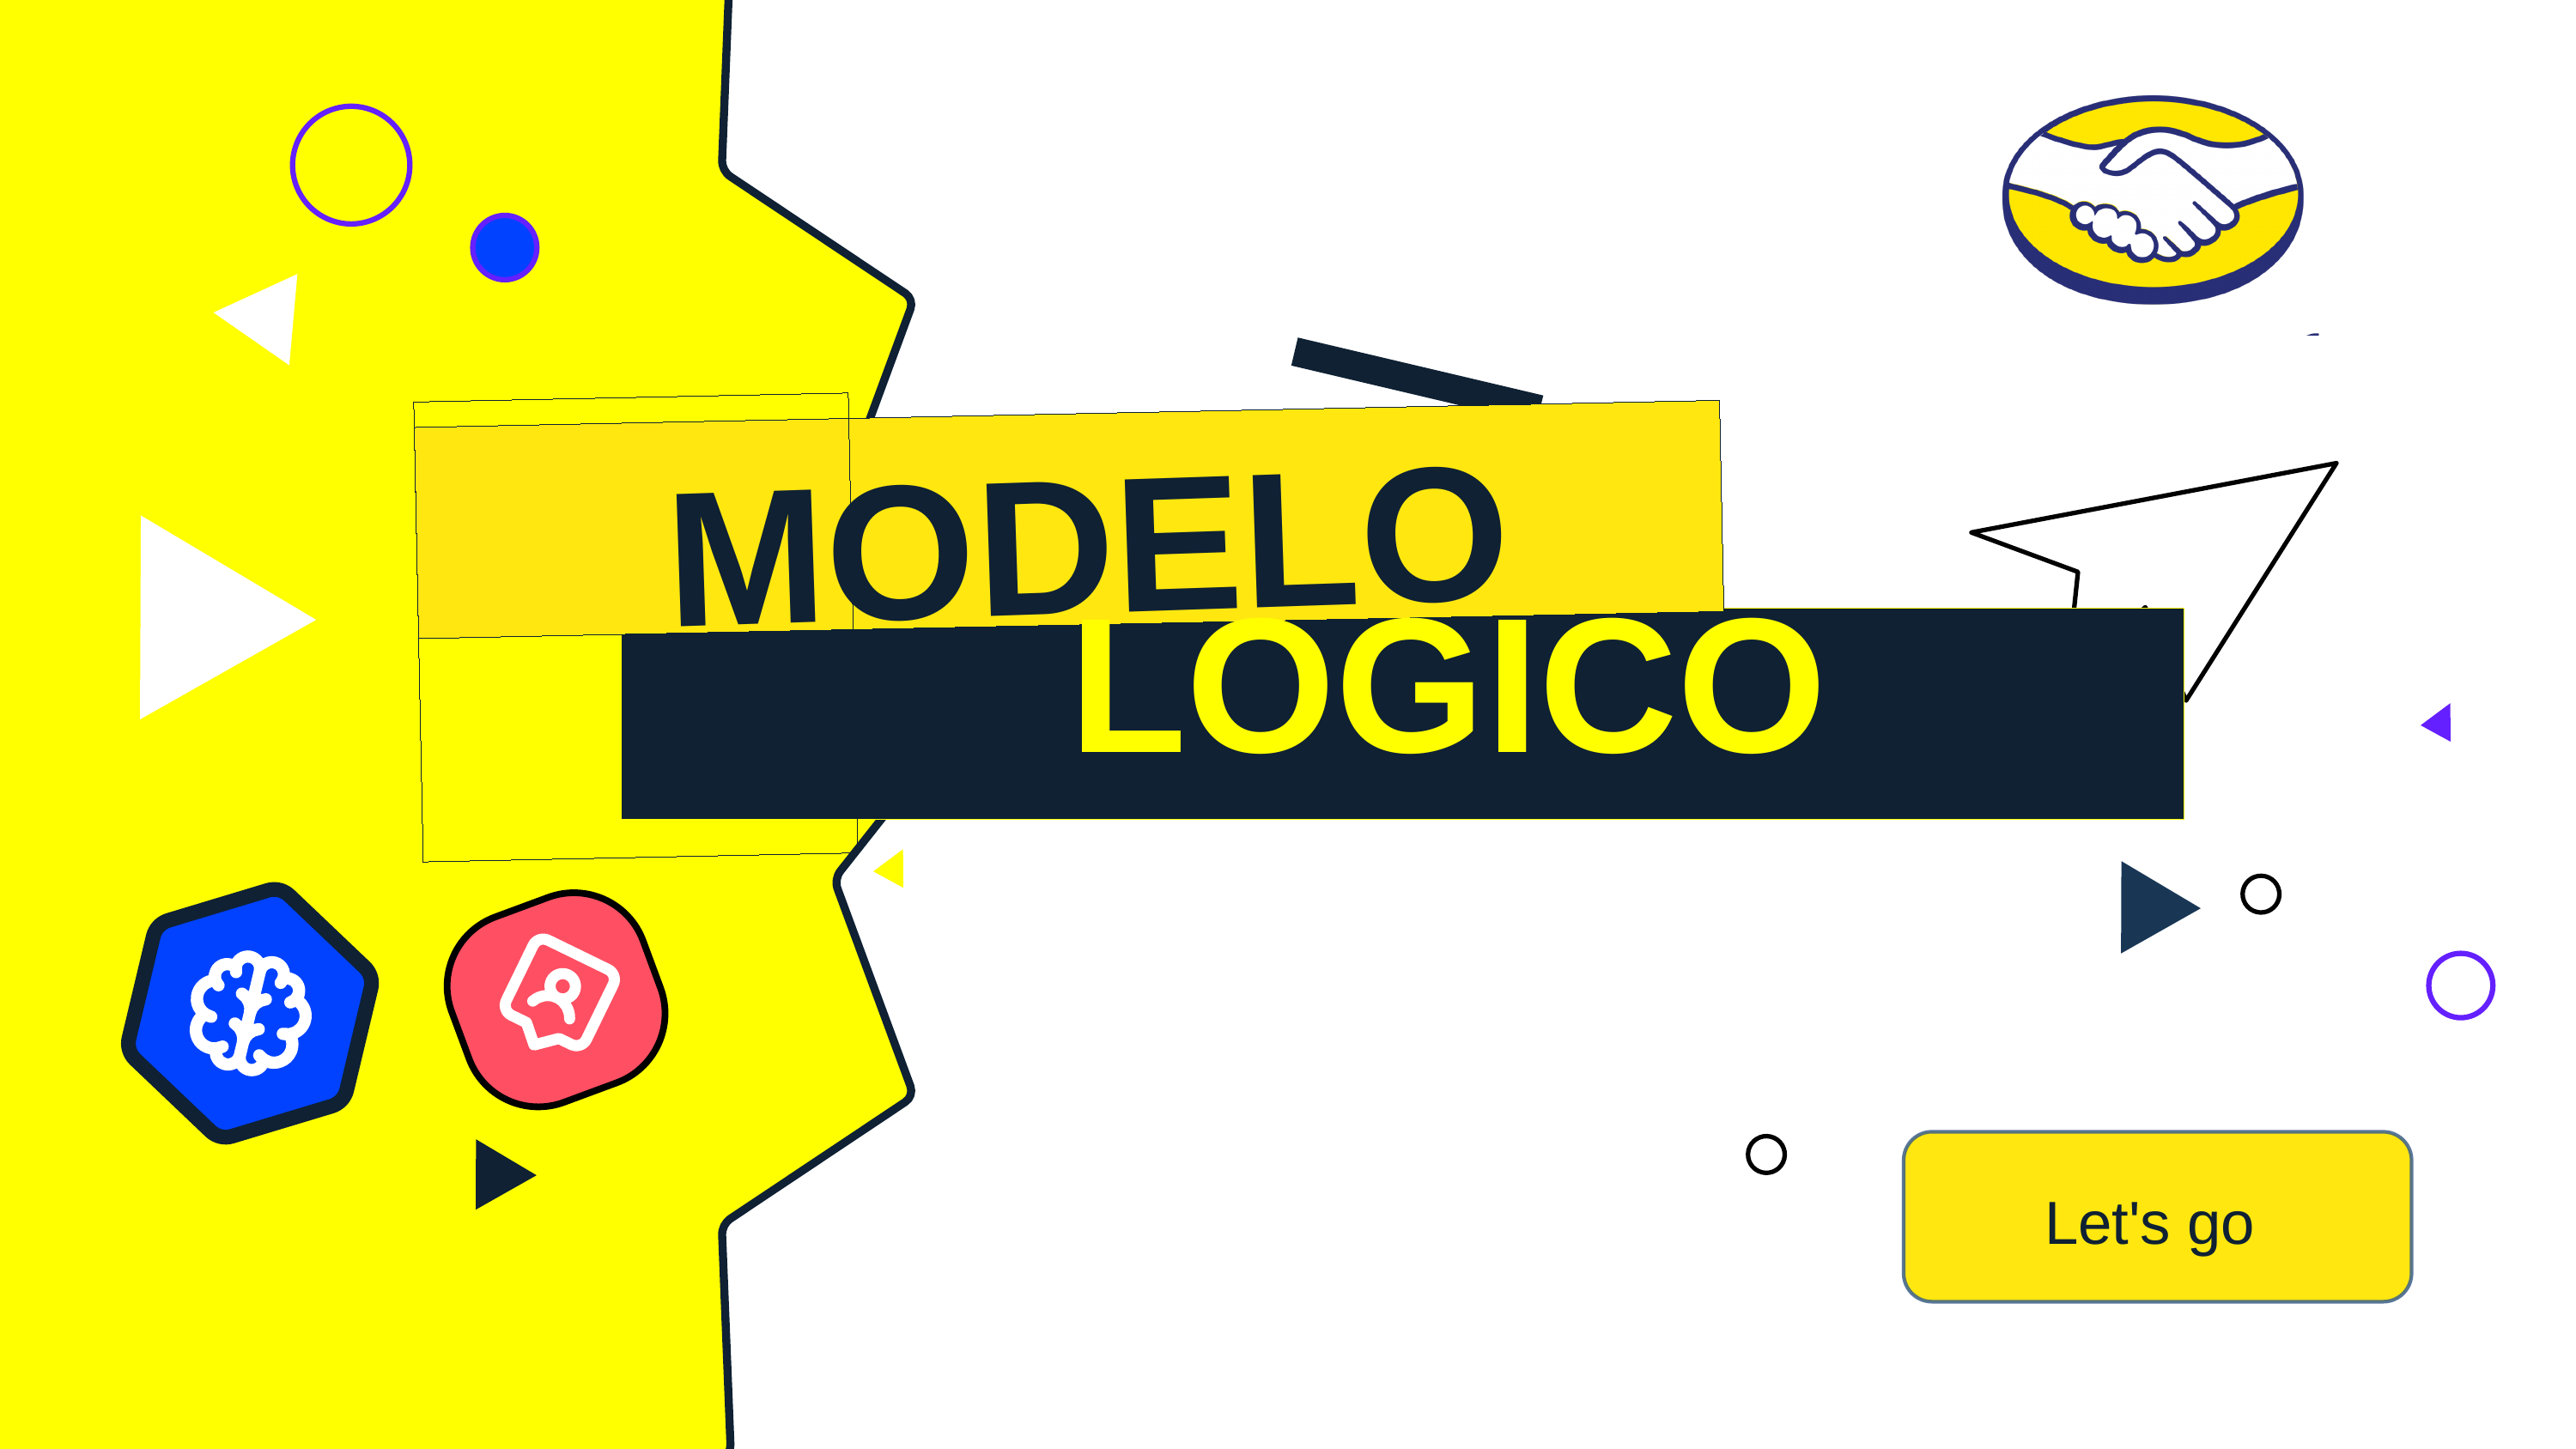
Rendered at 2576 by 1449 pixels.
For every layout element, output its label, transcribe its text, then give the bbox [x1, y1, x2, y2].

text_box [292, 106, 410, 225]
text_box [1727, 614, 2184, 820]
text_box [399, 815, 803, 1218]
picture [1915, 95, 2389, 336]
text_box [2428, 953, 2494, 1018]
text_box [2421, 703, 2451, 742]
text_box [1903, 1257, 2412, 1302]
text_box LOGICO [1727, 626, 1828, 791]
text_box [137, 885, 362, 1142]
text_box [2184, 612, 2245, 703]
text_box Let's go [1875, 1168, 2424, 1257]
text_box [2240, 873, 2282, 915]
text_box [1903, 1131, 2412, 1168]
text_box [1291, 337, 1504, 386]
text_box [417, 388, 1724, 849]
text_box MODELO [1726, 373, 2263, 629]
text_box [1746, 1133, 1788, 1175]
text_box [0, 0, 975, 1449]
text_box [2259, 460, 2339, 585]
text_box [472, 215, 538, 281]
text_box [2121, 861, 2201, 954]
